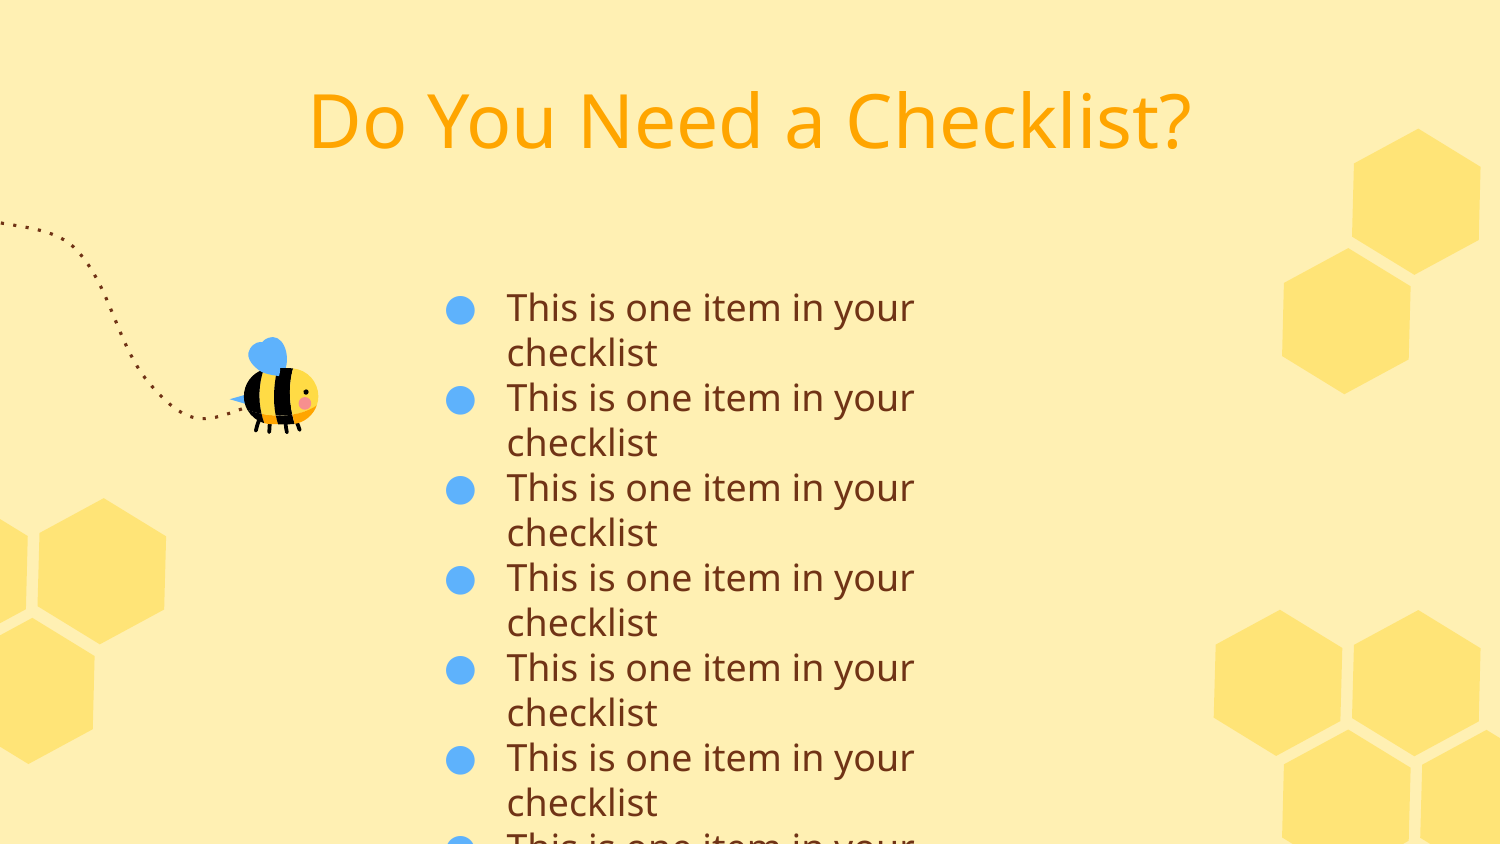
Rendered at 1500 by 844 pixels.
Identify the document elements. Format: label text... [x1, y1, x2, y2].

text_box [805, 751, 809, 770]
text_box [750, 751, 754, 770]
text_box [657, 751, 668, 770]
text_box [528, 788, 533, 815]
title Do You Need a Checklist? [76, 58, 1424, 168]
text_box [531, 833, 545, 844]
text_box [756, 751, 778, 770]
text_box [903, 751, 907, 770]
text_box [728, 751, 744, 771]
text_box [229, 336, 319, 435]
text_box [528, 703, 533, 725]
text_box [652, 751, 656, 770]
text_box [674, 751, 690, 771]
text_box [531, 743, 547, 770]
text_box [0, 222, 224, 419]
list This is one item in your checklist This is one item in your checklist This is one item in your checklist This is one item in your checklist This is one item in your checklist This is one item in your checklist This is one item in your checklist [416, 268, 1084, 703]
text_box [835, 751, 852, 779]
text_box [879, 751, 890, 771]
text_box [713, 837, 724, 844]
